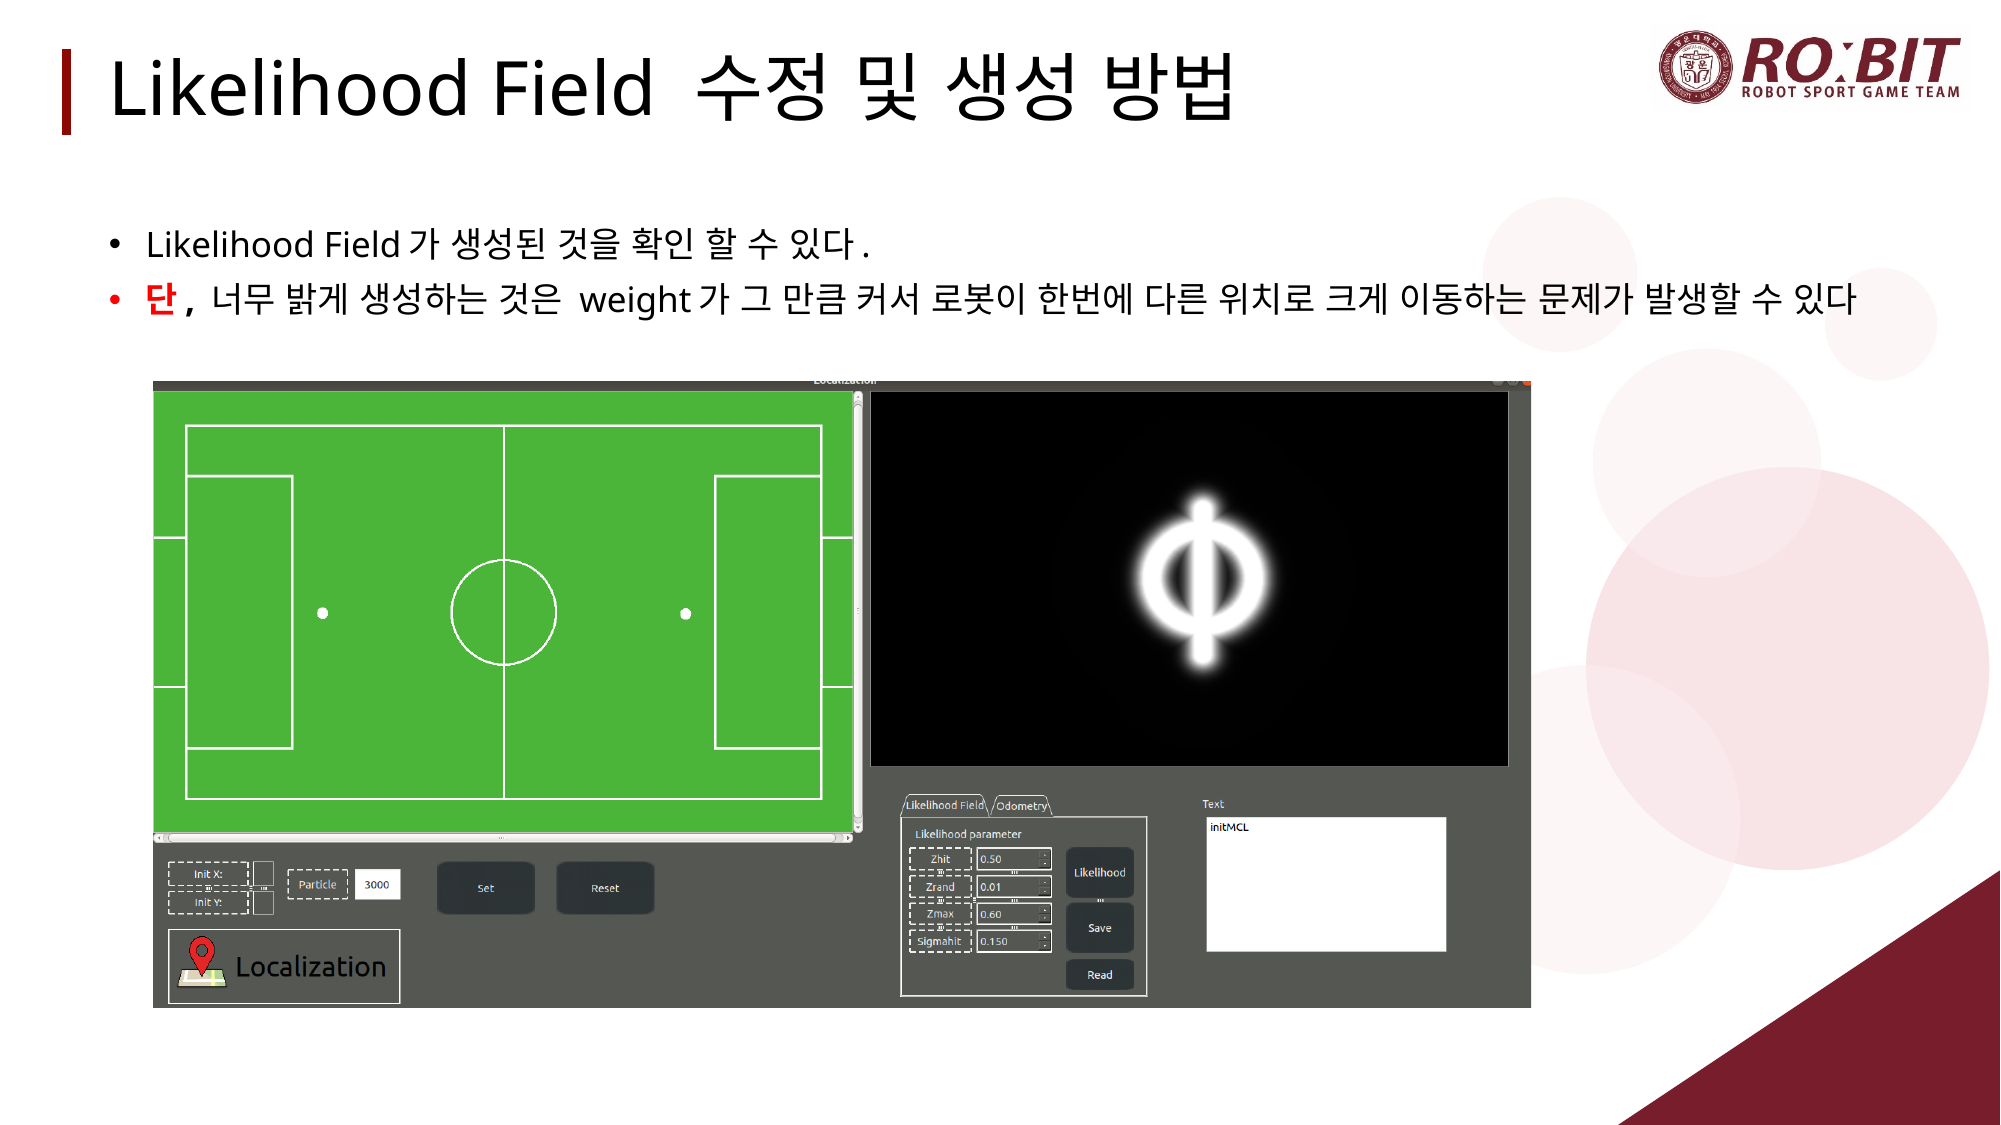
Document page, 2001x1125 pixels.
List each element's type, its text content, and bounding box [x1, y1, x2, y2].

title Likelihood Field 수정 및 생성 방법 [93, 36, 1632, 146]
list Likelihood Field가 생성된 것을 확인 할 수 있다. 단, 너무 밝게 생성하는 것은 weight가 그 만큼 커서 로봇이 한번에 다른 위치로 크게 이동하는 문제가 발생할 수 있다 [93, 219, 1889, 329]
picture [1650, 23, 1971, 111]
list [153, 381, 1532, 1008]
picture [892, 422, 1451, 746]
